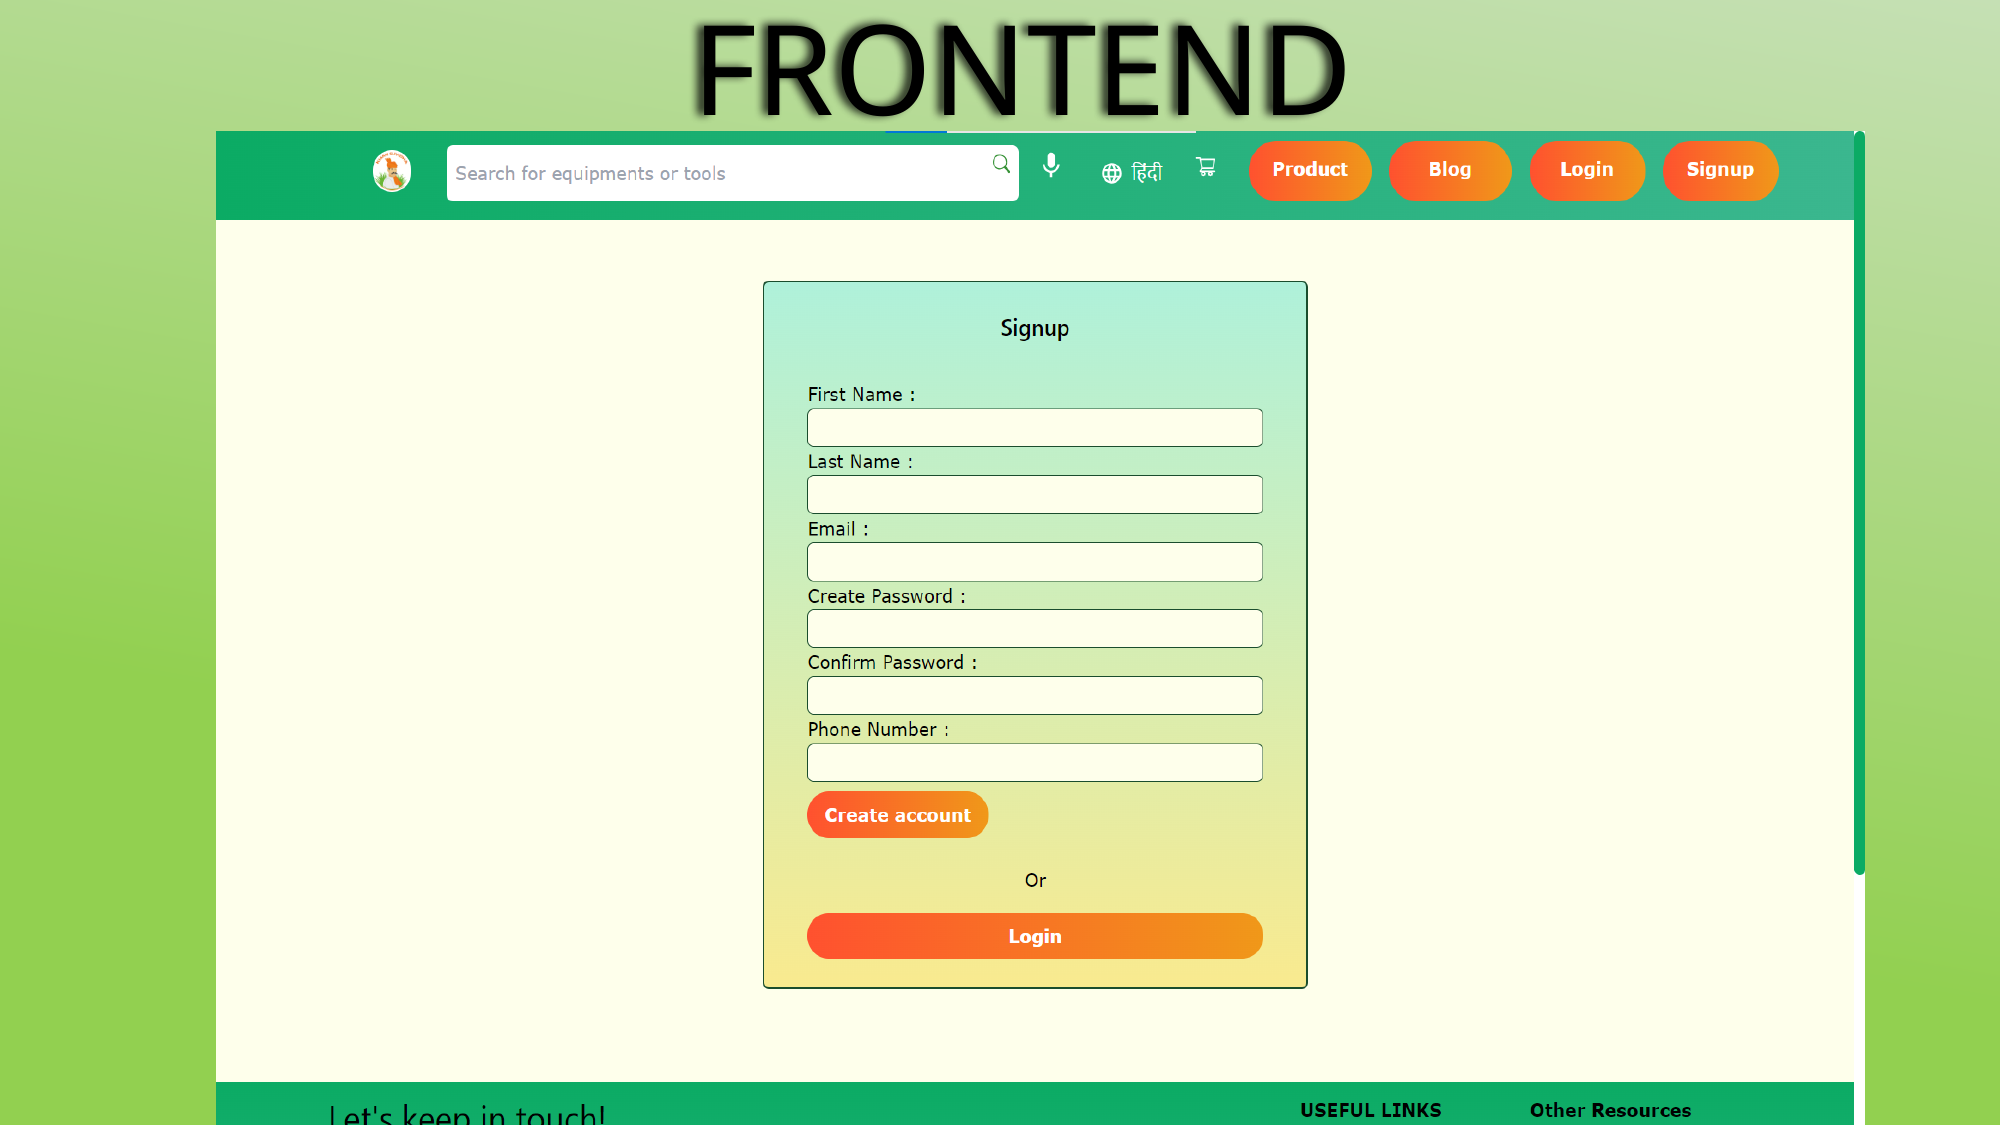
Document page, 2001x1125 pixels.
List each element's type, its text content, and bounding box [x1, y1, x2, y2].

title FRONTEND [461, 0, 1584, 131]
picture [216, 131, 1865, 1125]
